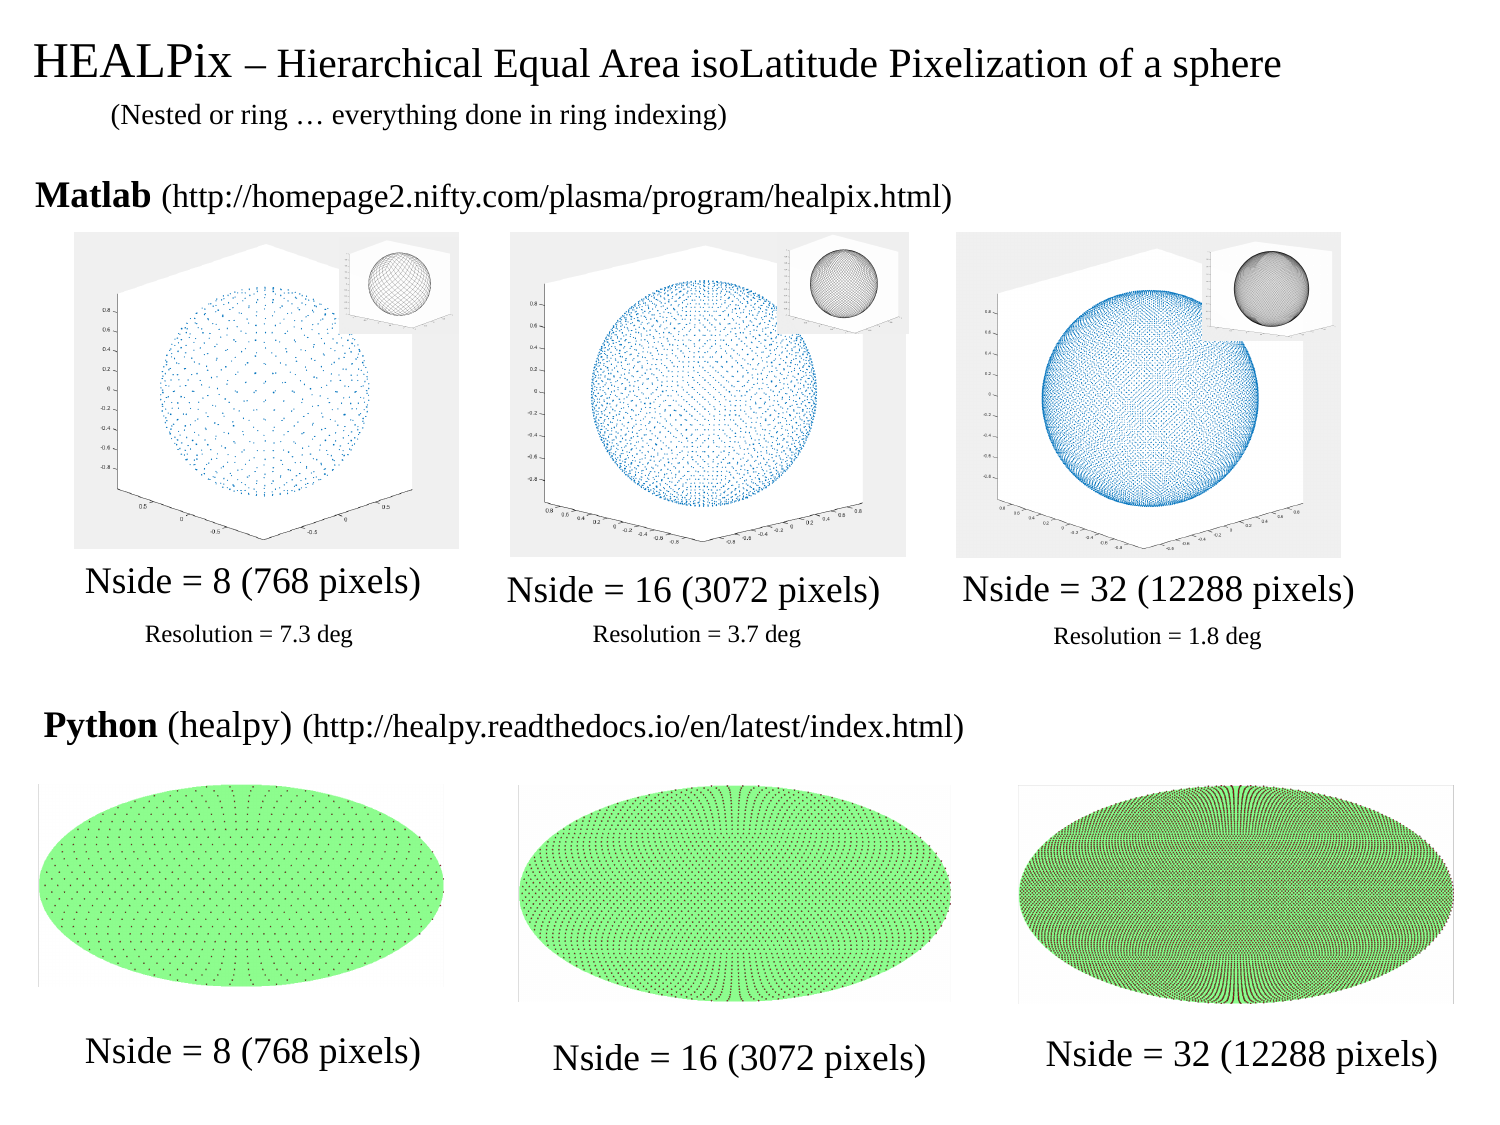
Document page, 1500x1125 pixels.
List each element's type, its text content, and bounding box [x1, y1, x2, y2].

text_box Resolution = 3.7 deg [577, 609, 817, 655]
picture [38, 784, 444, 988]
picture [74, 232, 459, 550]
text_box Resolution = 7.3 deg [129, 609, 369, 655]
text_box HEALPix – Hierarchical Equal Area isoLatitude Pixelization of a sphere [18, 20, 1298, 96]
picture [510, 232, 910, 557]
text_box Nside = 32 (12288 pixels) [947, 556, 1380, 616]
text_box Nside = 16 (3072 pixels) [491, 557, 896, 618]
text_box Nside = 8 (768 pixels) [70, 1018, 437, 1079]
picture [518, 785, 951, 1002]
text_box Matlab (http://homepage2.nifty.com/plasma/program/healpix.html) [20, 162, 969, 223]
picture [1018, 785, 1455, 1004]
picture [956, 232, 1341, 558]
text_box Python (healpy) (http://healpy.readthedocs.io/en/latest/index.html) [28, 692, 981, 753]
text_box (Nested or ring … everything done in ring indexing) [95, 87, 743, 138]
text_box Nside = 32 (12288 pixels) [1030, 1021, 1463, 1082]
text_box Nside = 8 (768 pixels) [70, 555, 437, 609]
text_box Resolution = 1.8 deg [1038, 611, 1277, 657]
text_box Nside = 16 (3072 pixels) [537, 1025, 942, 1086]
